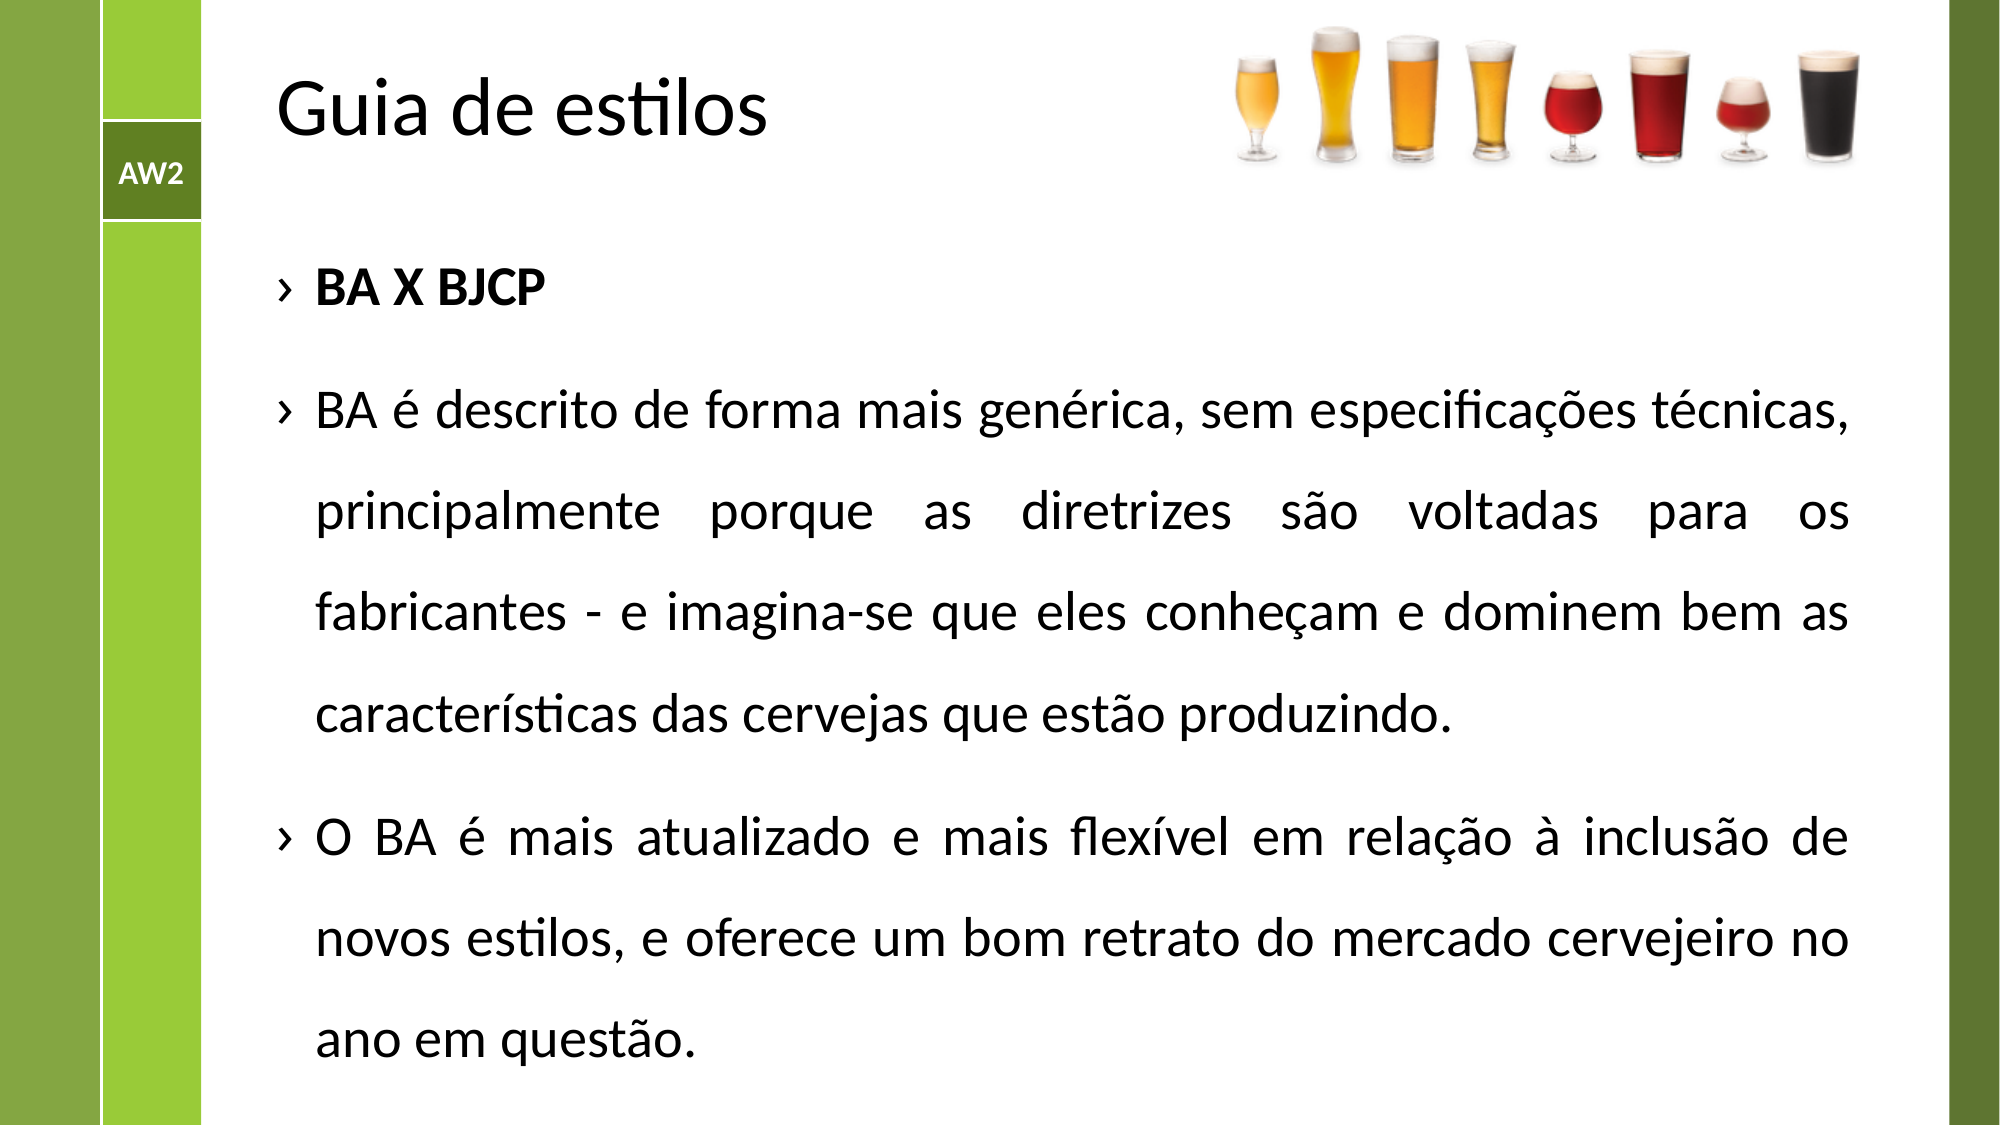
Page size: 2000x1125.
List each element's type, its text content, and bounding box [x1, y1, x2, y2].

title Guia de estilos [261, 29, 1867, 161]
picture [1224, 19, 1869, 177]
list BA X BJCP BA é descrito de forma mais genérica, sem especificações técnicas, principalmente porque as diretrizes são voltadas para os fabricantes - e imagina-se que eles conheçam e dominem bem as características das cervejas que estão produzindo. O BA é mais atualizado e mais flexível em relação à inclusão de novos estilos, e oferece um bom retrato do mercado cervejeiro no ano em questão. [261, 208, 1867, 1094]
